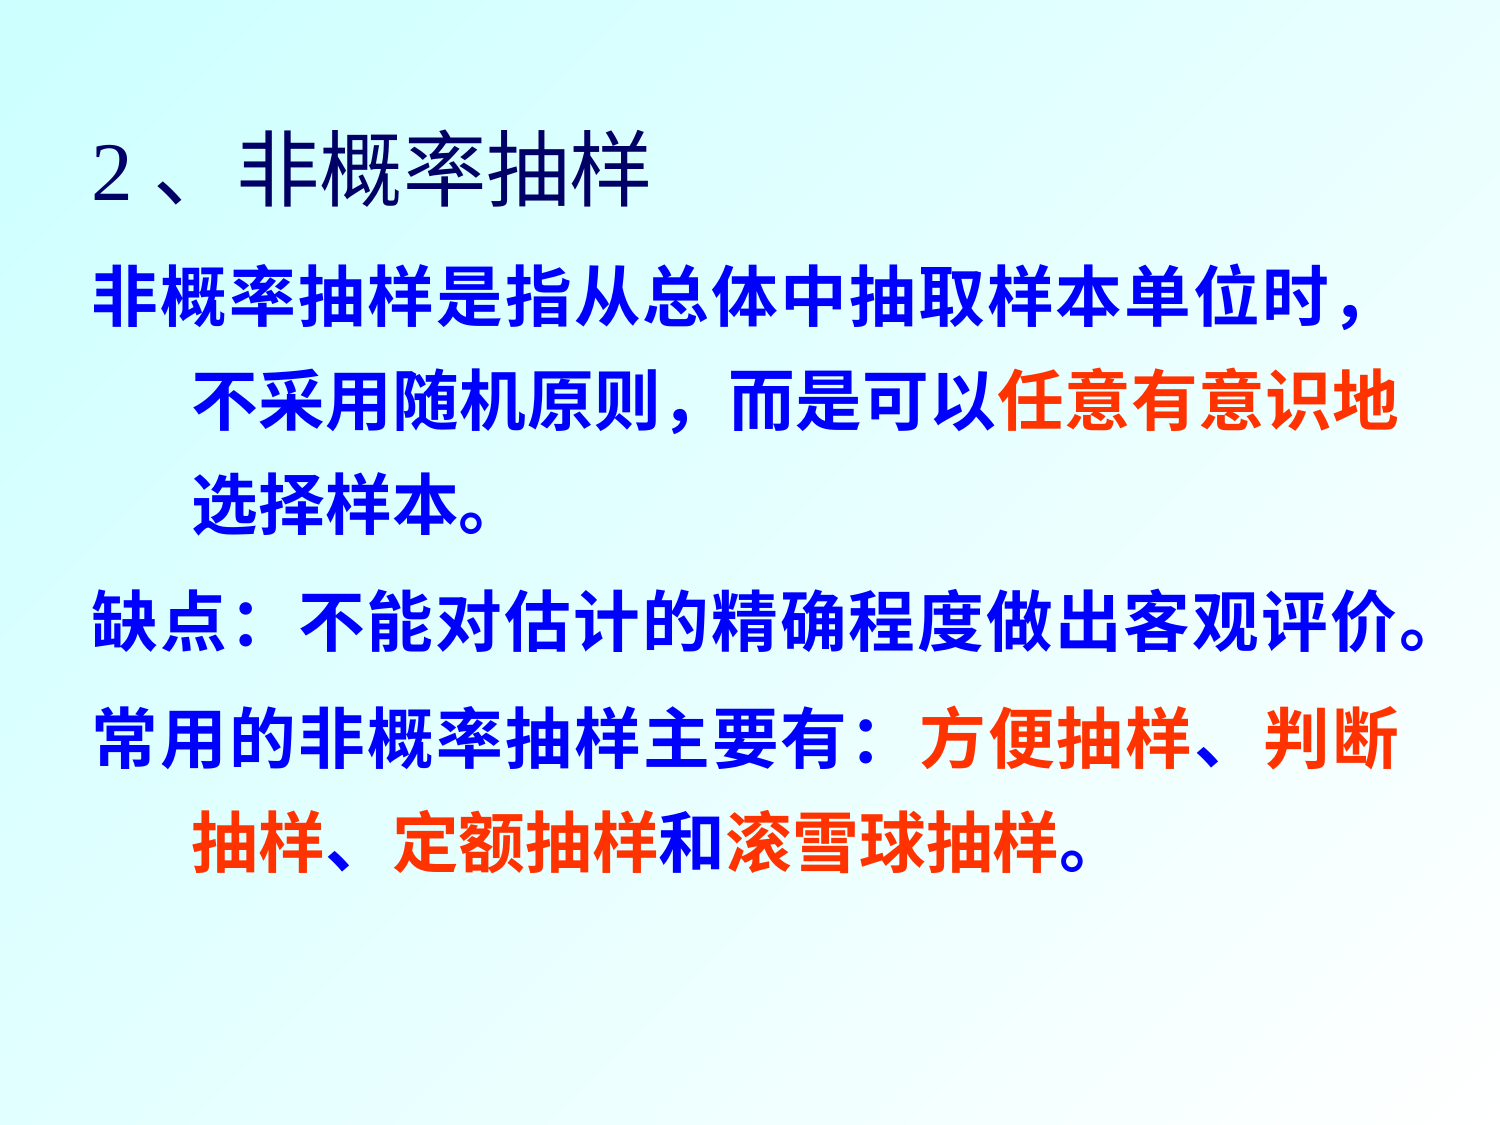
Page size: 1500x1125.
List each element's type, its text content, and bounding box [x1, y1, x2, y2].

list 2、非概率抽样 非概率抽样是指从总体中抽取样本单位时，不采用随机原则，而是可以任意有意识地选择样本。 缺点：不能对估计的精确程度做出客观评价。 常用的非概率抽样主要有：方便抽样、判断抽样、定额抽样和滚雪球抽样。 [76, 89, 1415, 1048]
